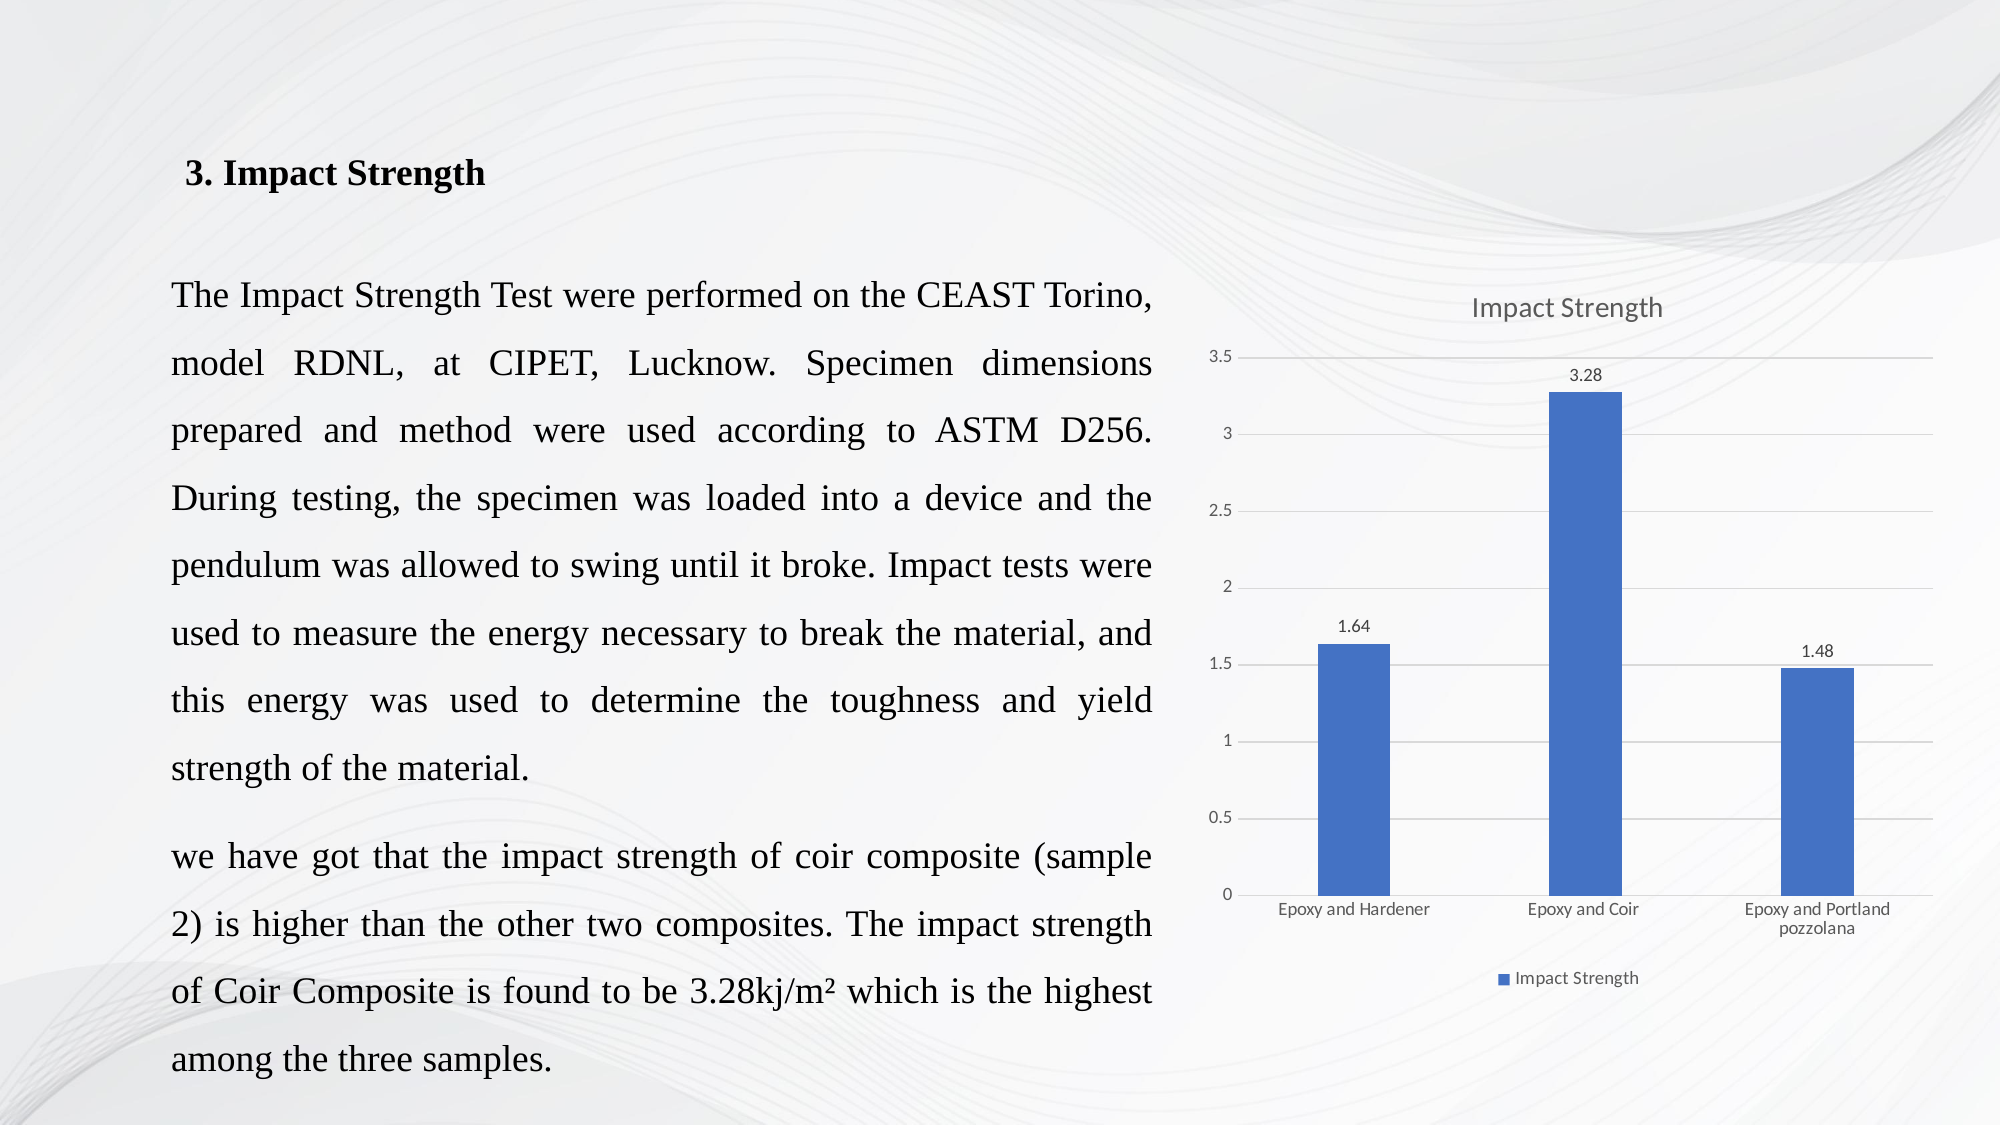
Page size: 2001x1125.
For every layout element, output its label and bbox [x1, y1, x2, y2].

chart [1193, 264, 1949, 996]
picture [0, 0, 2000, 1125]
